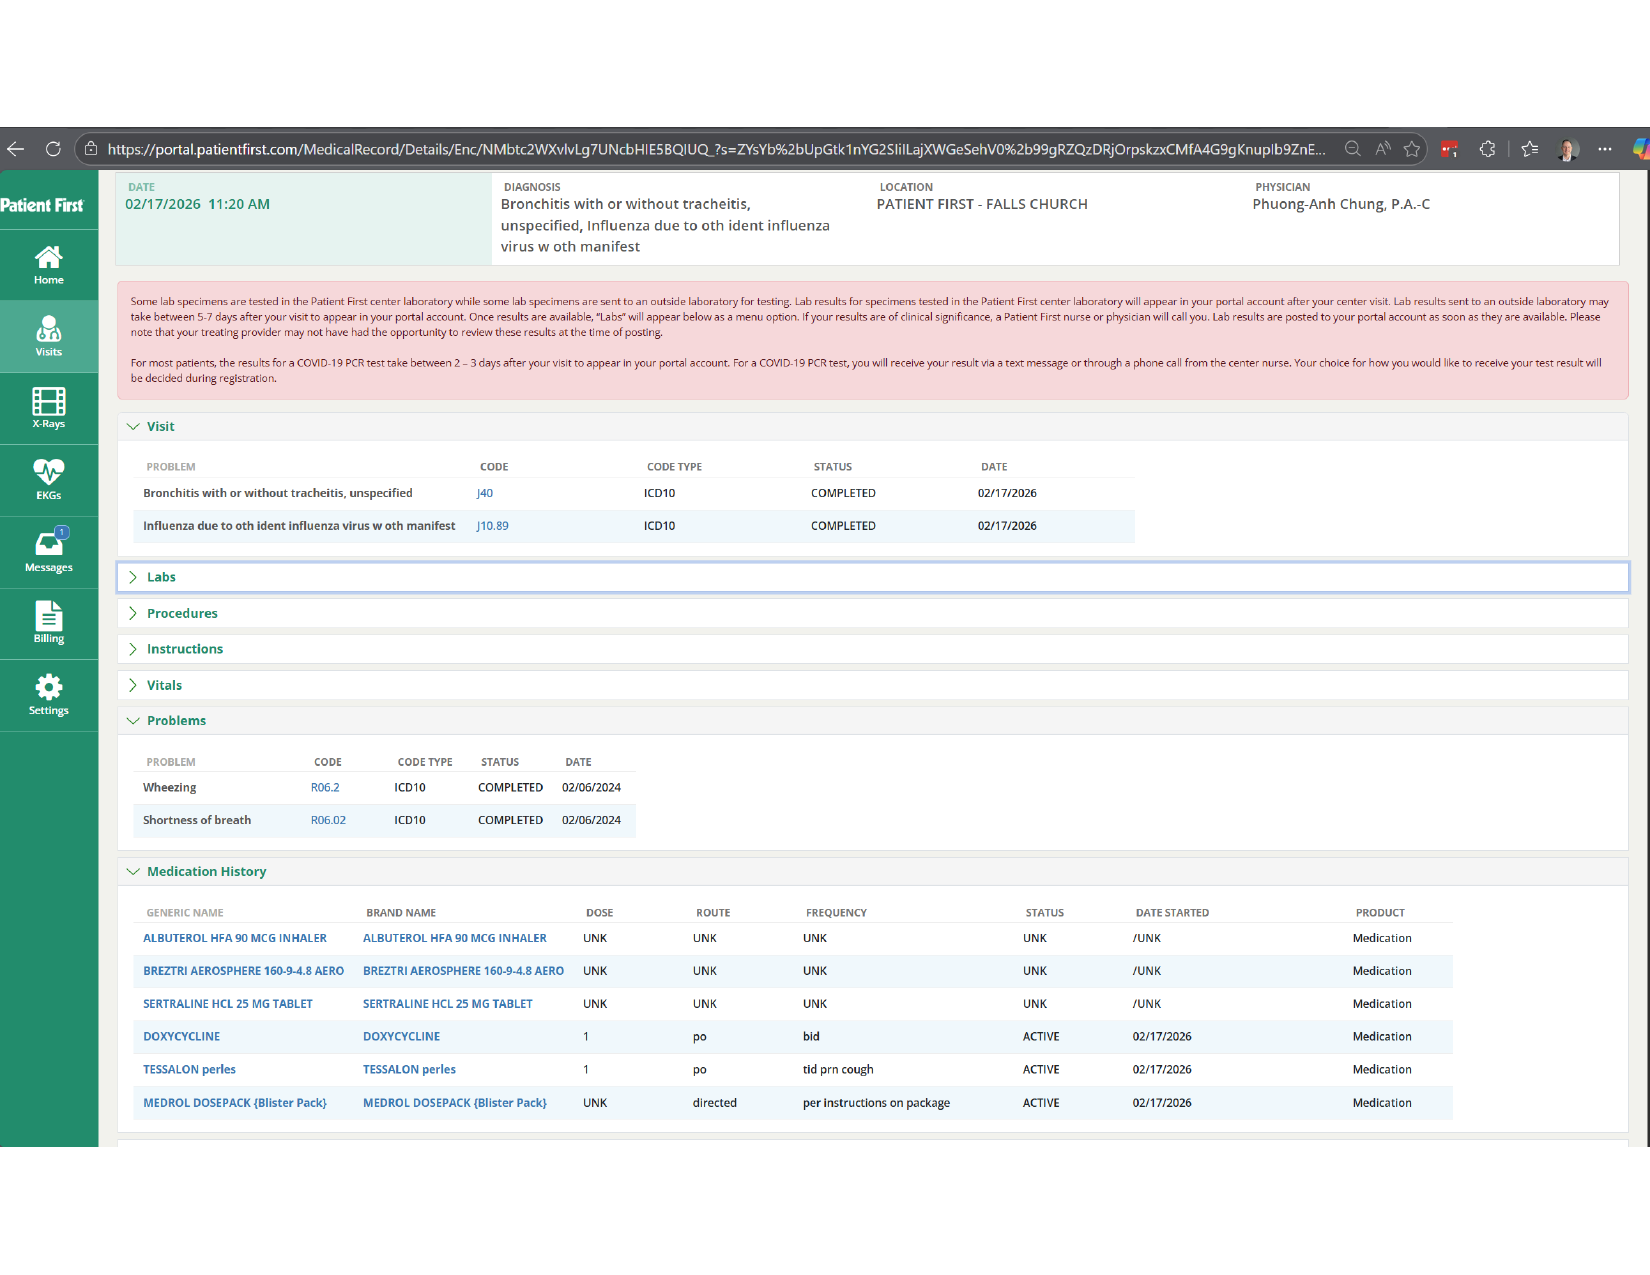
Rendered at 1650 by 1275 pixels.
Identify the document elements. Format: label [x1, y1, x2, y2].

picture [0, 127, 1650, 1148]
